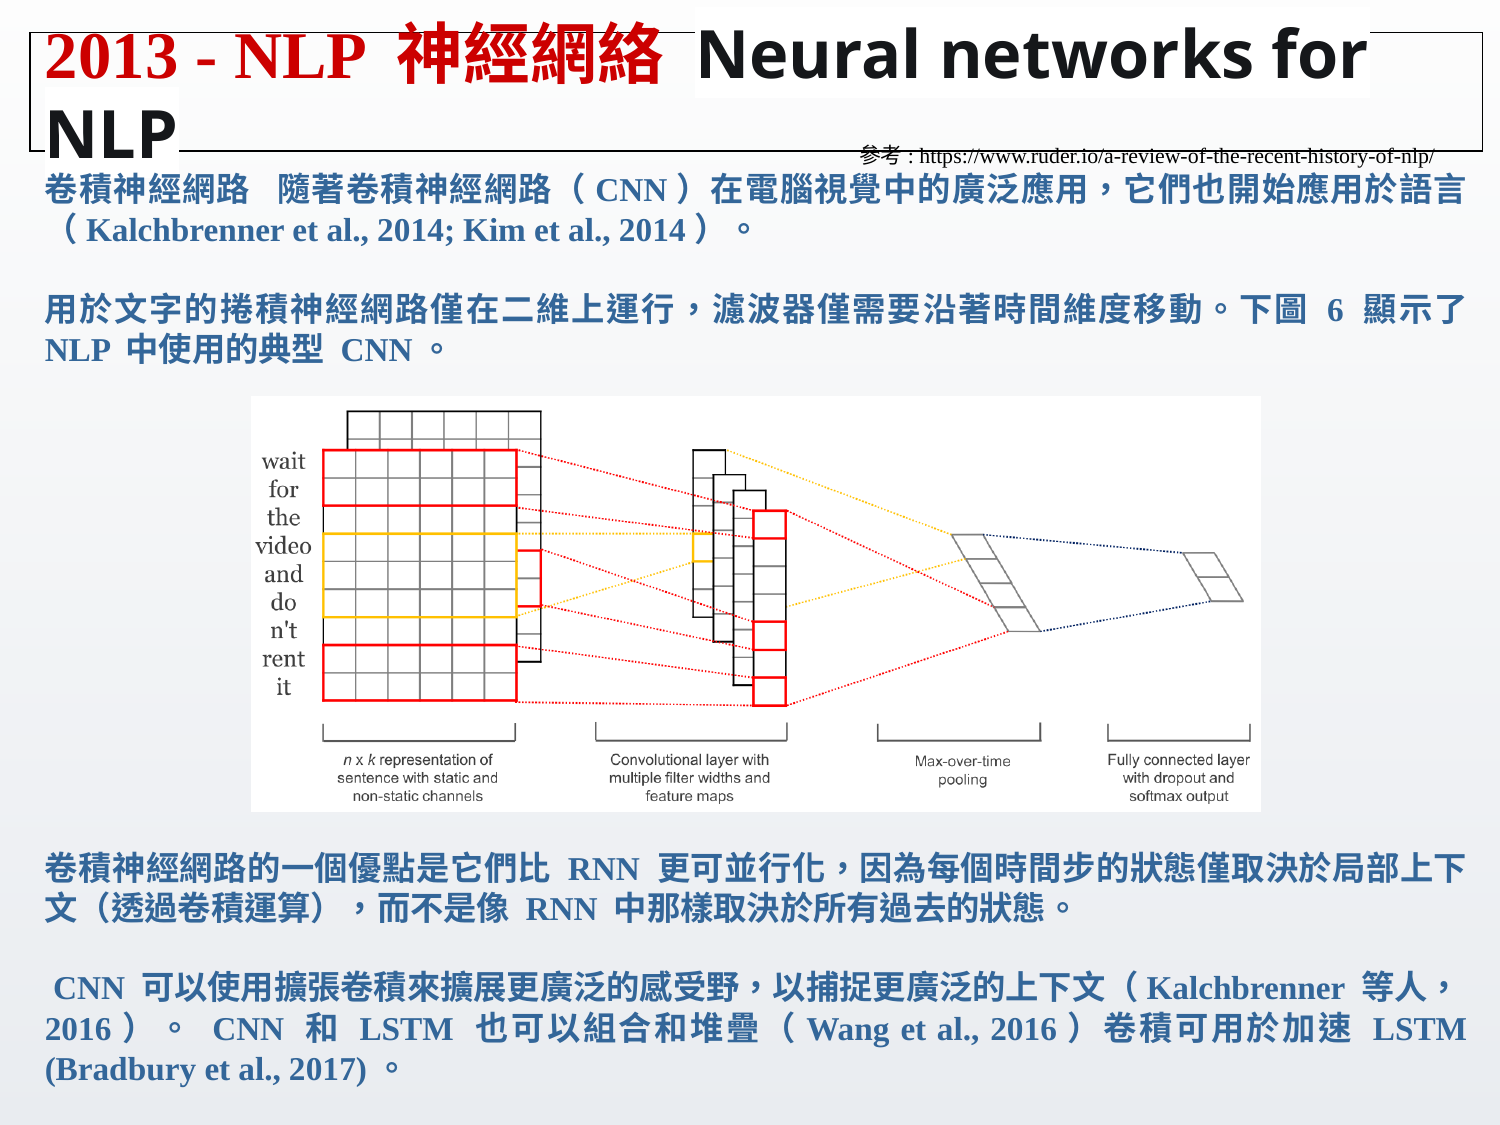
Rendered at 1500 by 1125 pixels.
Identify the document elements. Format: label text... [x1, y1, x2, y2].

title 2013 - NLP 神經網絡 Neural networks for NLP [29, 32, 1483, 152]
picture [251, 396, 1261, 812]
text_box 參考: https://www.ruder.io/a-review-of-the-recent-history-of-nlp/ [844, 134, 1500, 176]
list 卷積神經網路 隨著卷積神經網路（CNN）在電腦視覺中的廣泛應用，它們也開始應用於語言（Kalchbrenner et al., 2014; Kim et al., 2014）。 用於文字的捲積神經網路僅在二維上運行，濾波器僅需要沿著時間維度移動。下圖 6 顯示了 NLP 中使用的典型 CNN。 卷積神經網路的一個優點是它們比 RNN 更可並行化，因為每個時間步的狀態僅取決於局部上下文（透過卷積運算），而不是像 RNN 中那樣取決於所有過去的狀態。 CNN 可以使用擴張卷積來擴展更廣泛的感受野，以捕捉更廣泛的上下文（Kalchbrenner 等人，2016）。 CNN 和 LSTM 也可以組合和堆疊（Wang et al., 2016）卷積可用於加速 LSTM (Bradbury et al., 2017)。 [29, 160, 1483, 1047]
